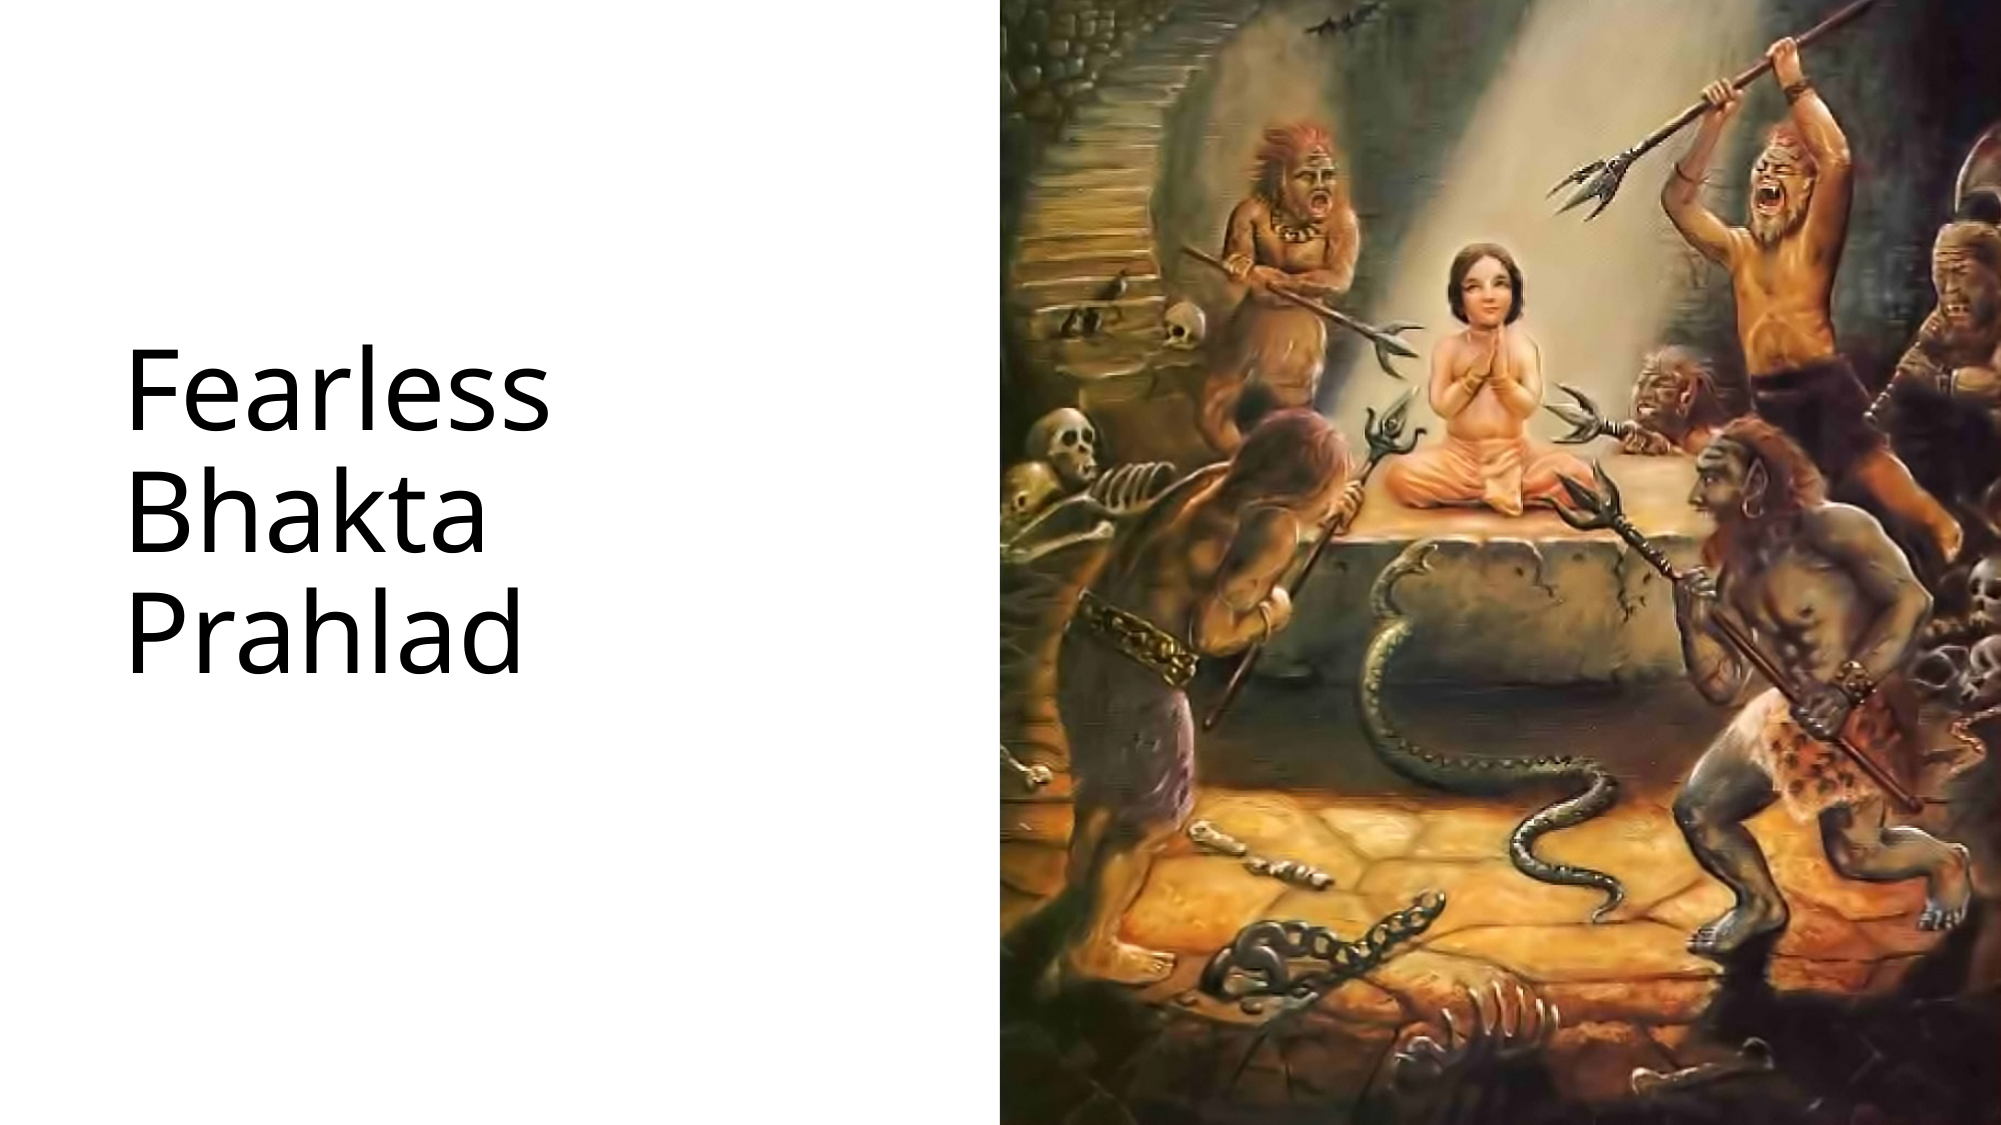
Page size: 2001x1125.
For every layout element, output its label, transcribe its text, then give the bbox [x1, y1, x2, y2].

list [999, 0, 2000, 1125]
title Fearless Bhakta Prahlad [107, 107, 896, 706]
